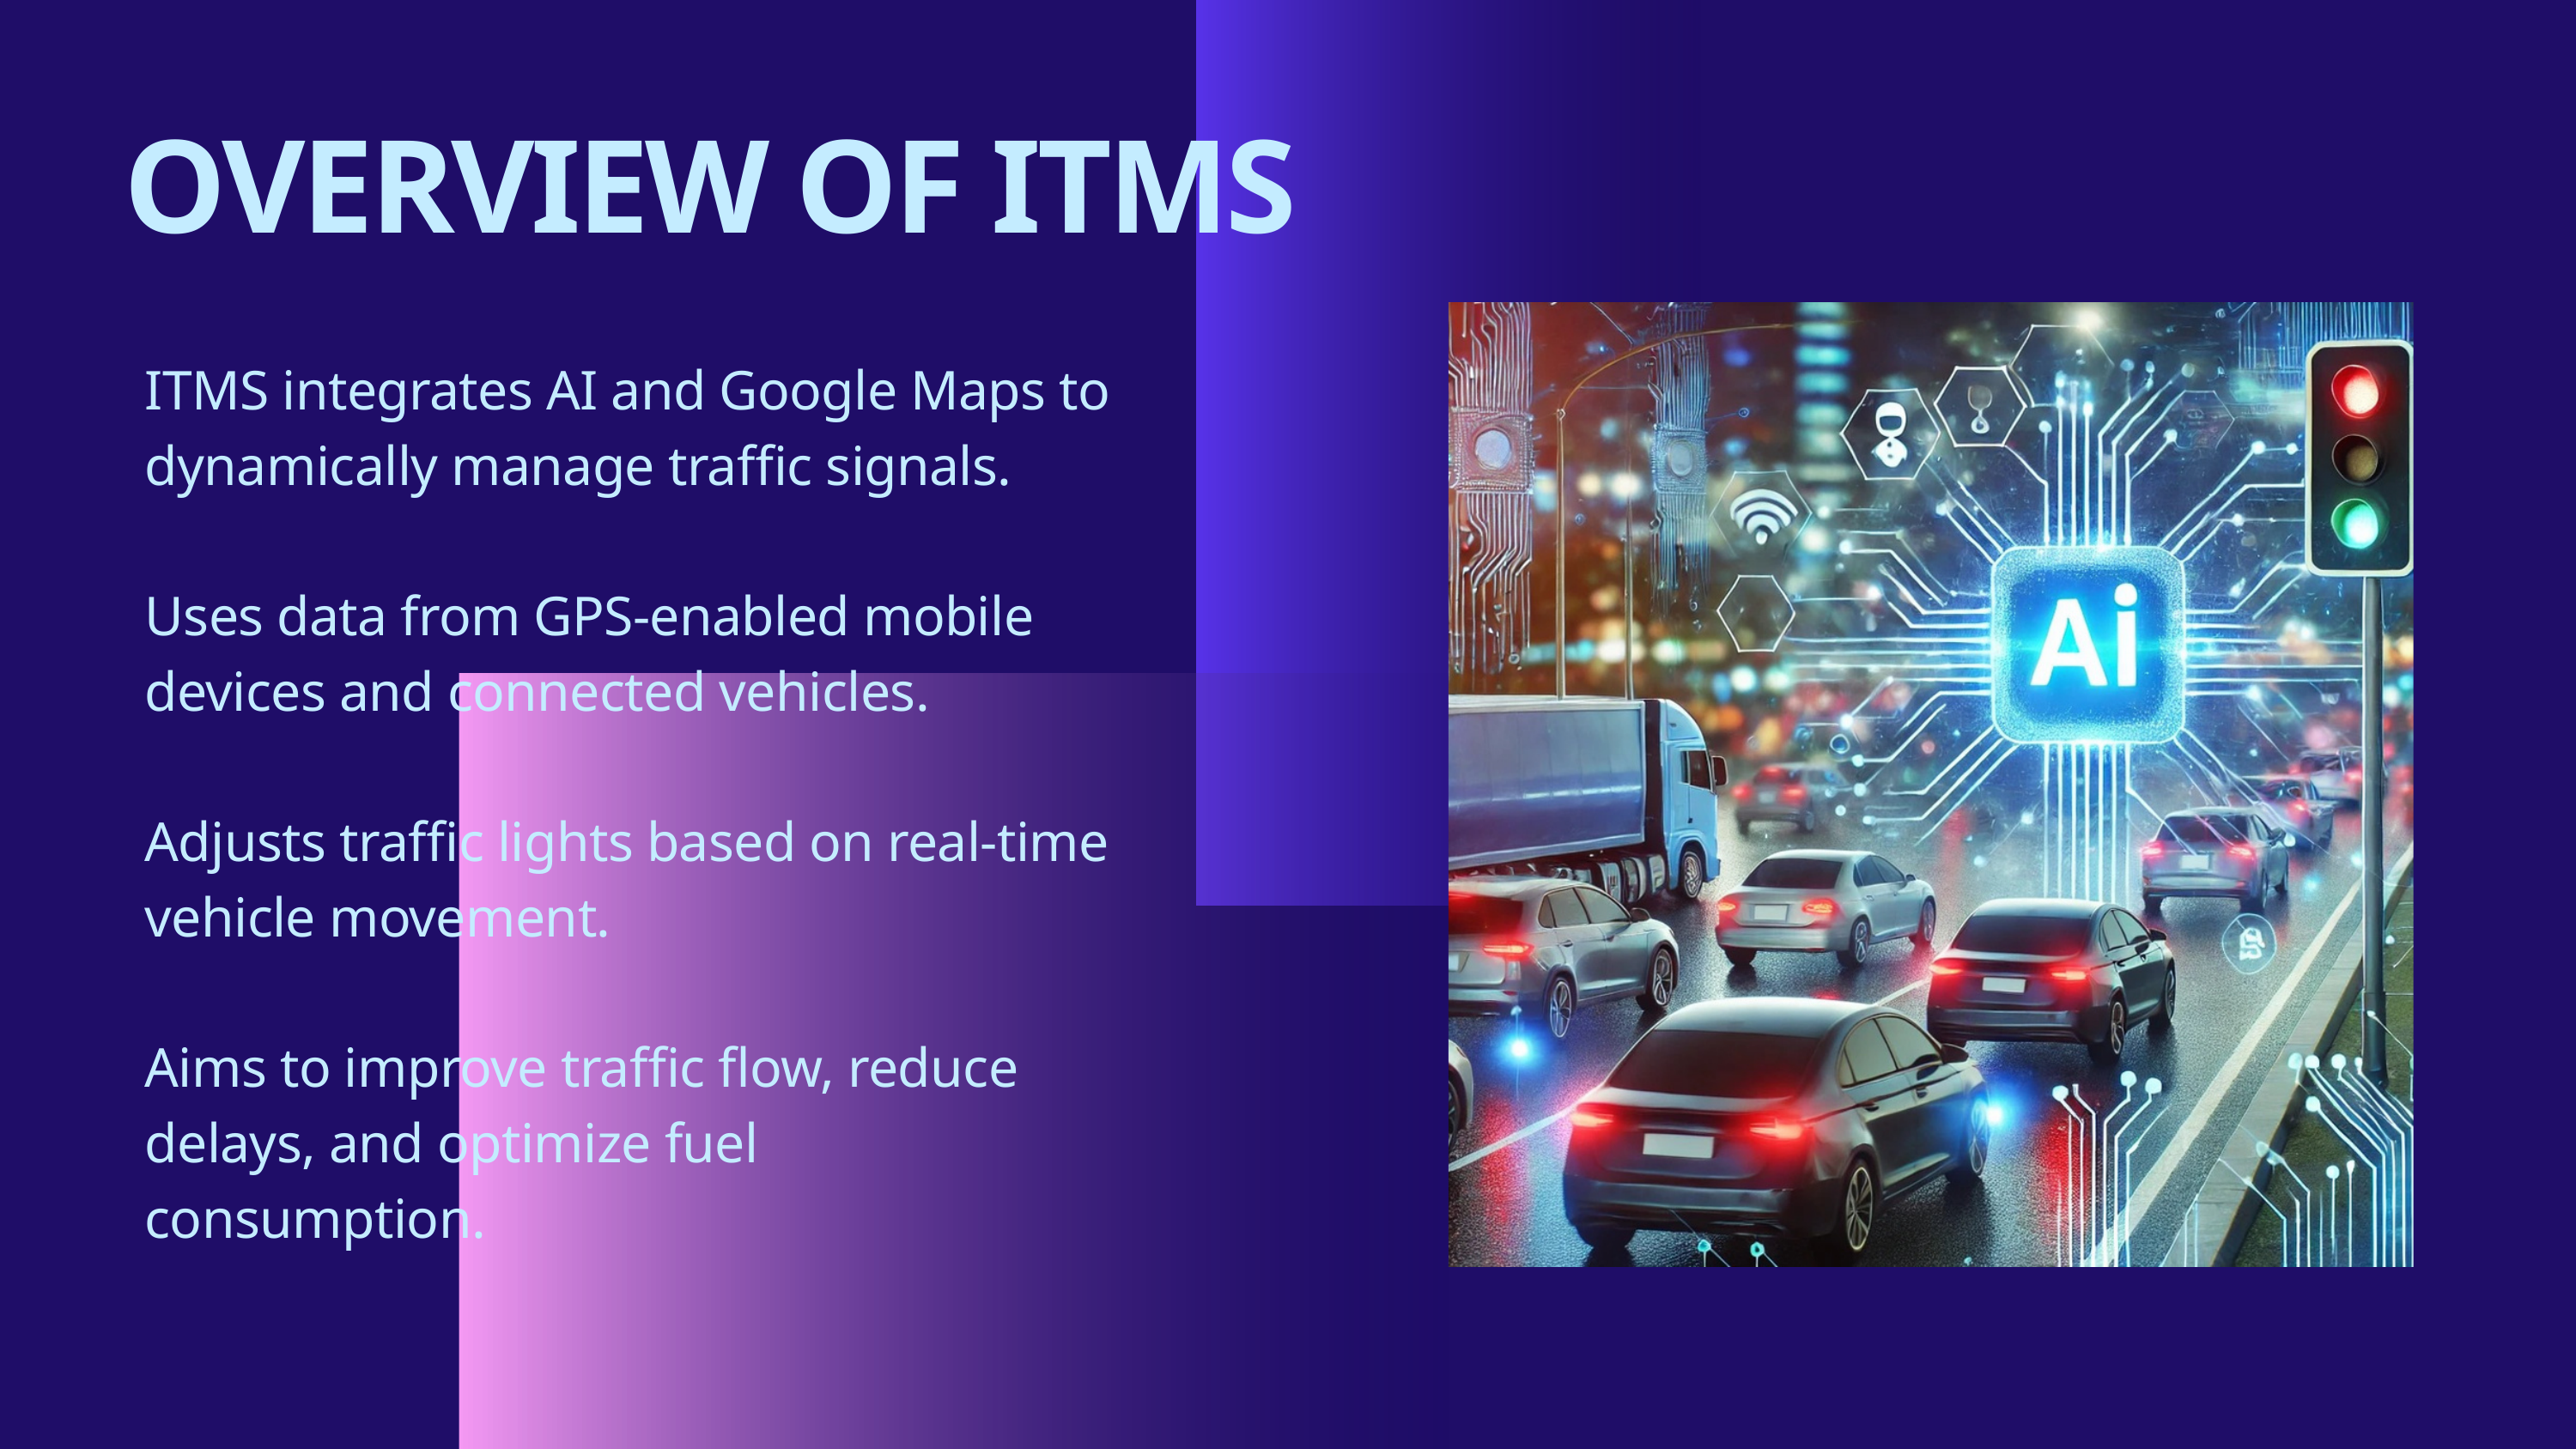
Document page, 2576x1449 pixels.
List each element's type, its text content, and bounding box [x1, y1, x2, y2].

text_box [459, 673, 1449, 1449]
text_box ITMS integrates AI and Google Maps to dynamically manage traffic signals. Uses data from GPS-enabled mobile devices and connected vehicles. Adjusts traffic lights based on real-time vehicle movement. Aims to improve traffic flow, reduce delays, and optimize fuel consumption. [144, 345, 1113, 1249]
text_box [1196, 0, 1701, 673]
text_box [1448, 302, 2414, 1267]
text_box OVERVIEW OF ITMS [125, 161, 1343, 259]
